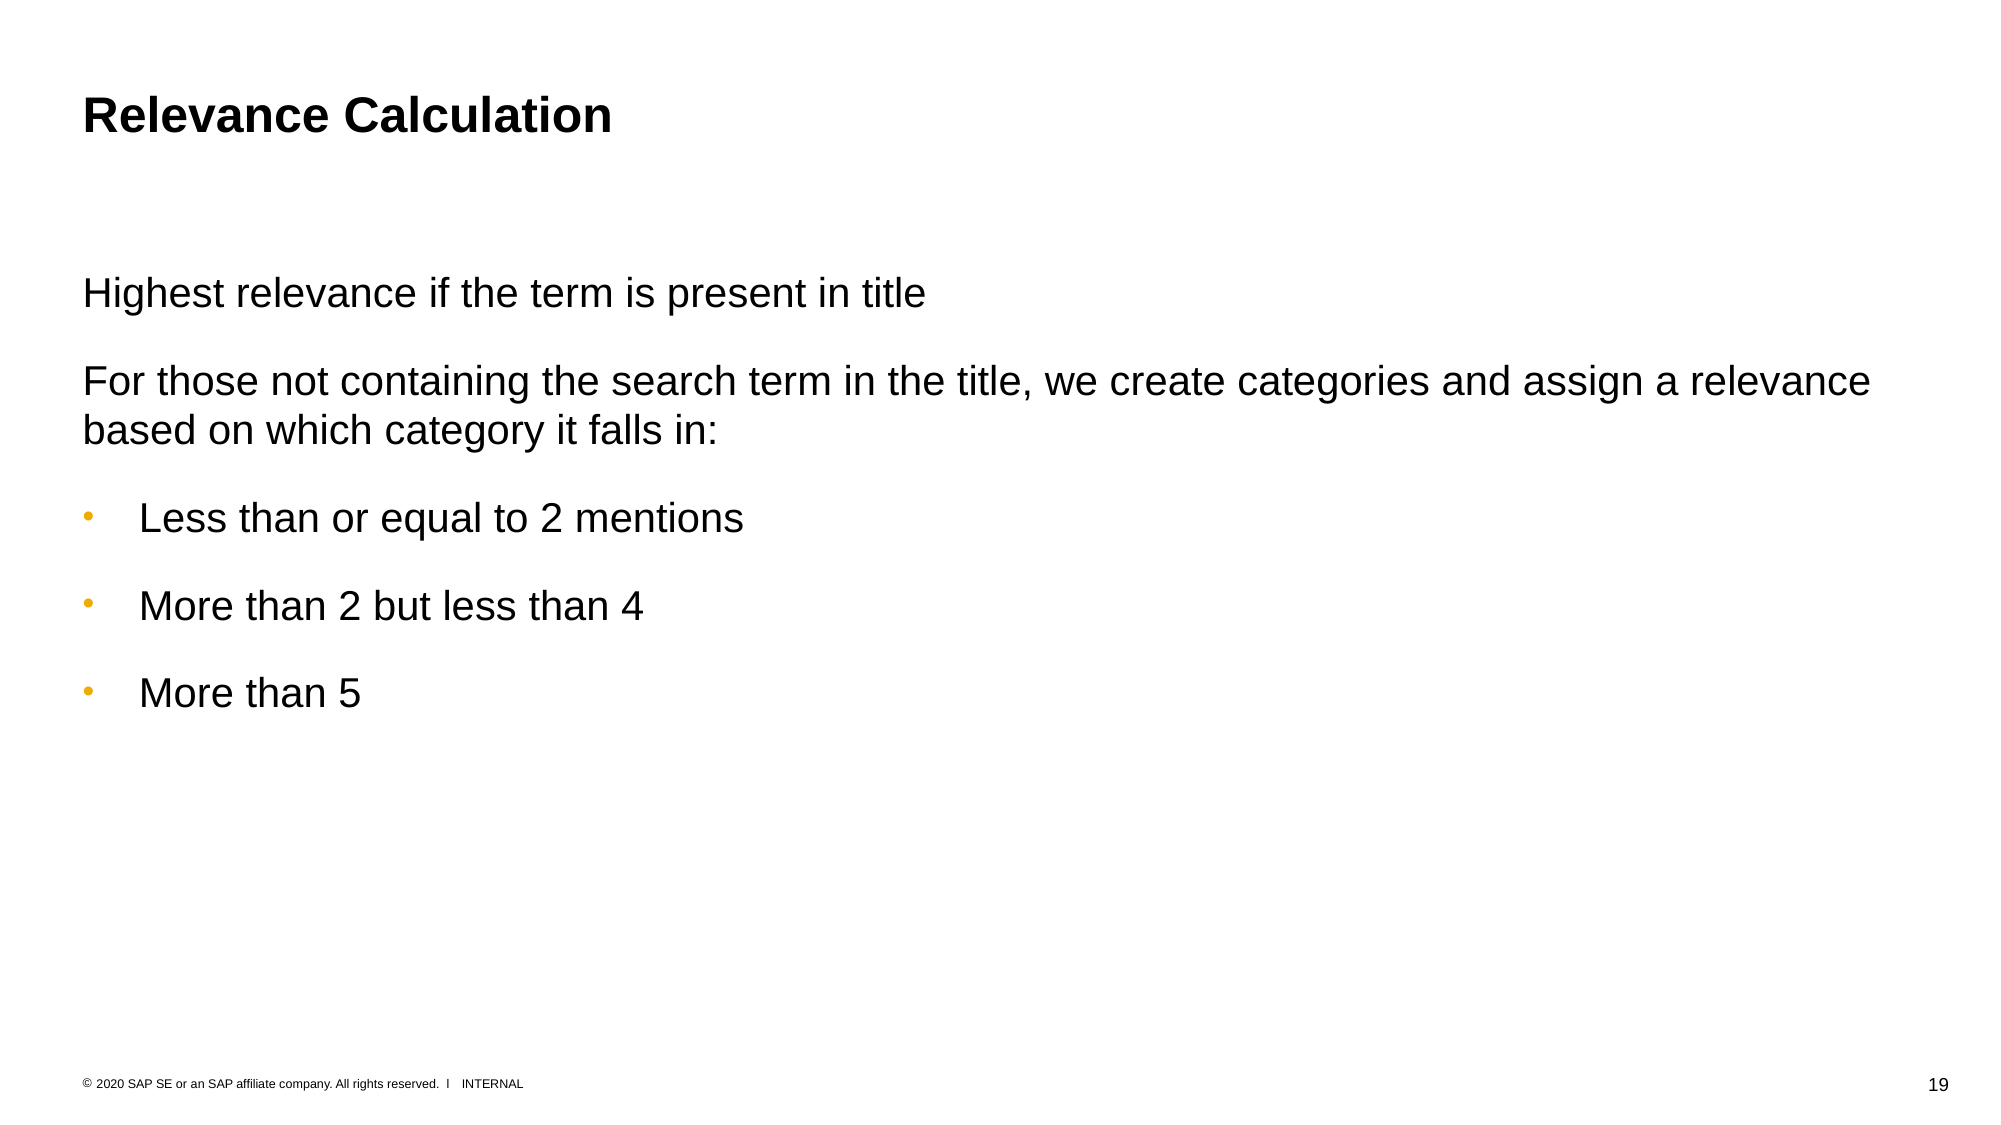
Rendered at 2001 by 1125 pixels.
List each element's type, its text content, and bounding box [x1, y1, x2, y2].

title Relevance Calculation [82, 82, 1918, 144]
list Highest relevance if the term is present in title For those not containing the search term in the title, we create categories and assign a relevance based on which category it falls in: Less than or equal to 2 mentions More than 2 but less than 4 More than 5 [82, 265, 1918, 1040]
